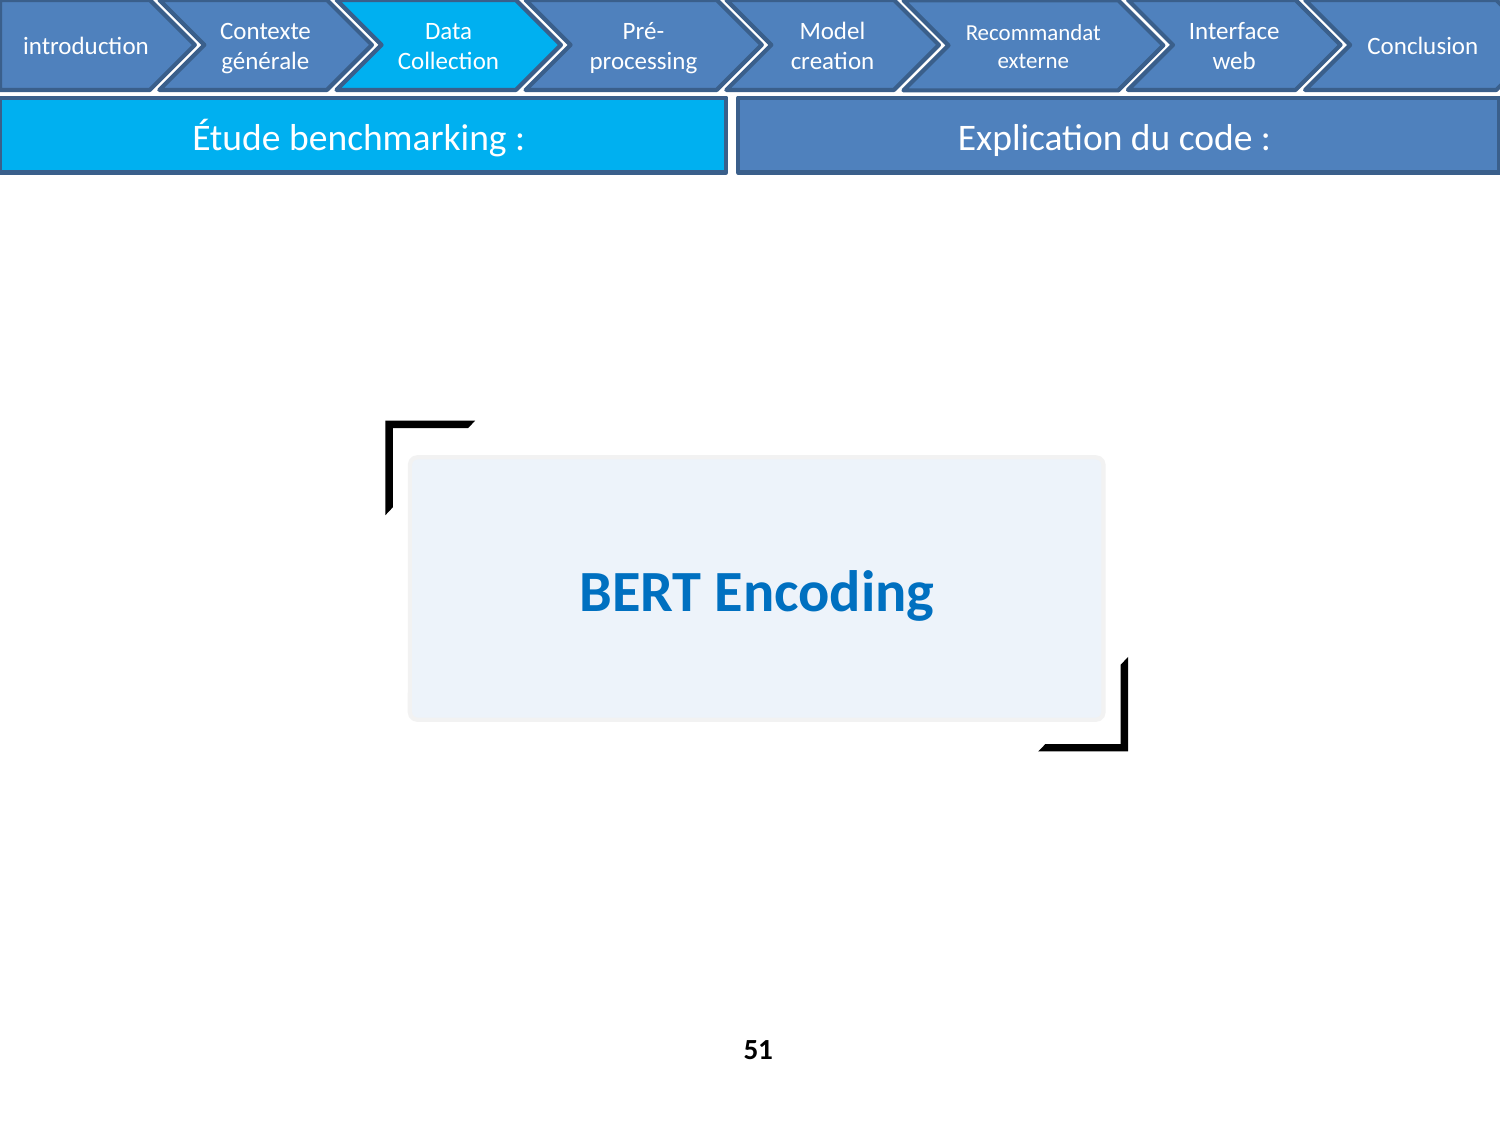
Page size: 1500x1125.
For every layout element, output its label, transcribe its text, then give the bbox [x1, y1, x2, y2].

text_box Explication du code : [736, 96, 1500, 175]
text_box Contexte générale [157, 0, 375, 93]
text_box Data Collection [334, 0, 564, 93]
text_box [385, 420, 1129, 752]
text_box introduction [0, 0, 197, 93]
text_box Pré-processing [523, 0, 764, 93]
text_box Model creation [724, 0, 942, 93]
text_box Étude benchmarking : [0, 96, 728, 175]
text_box Interface web [1126, 0, 1343, 93]
text_box Recommandat externe [901, 0, 1166, 93]
text_box 51 [728, 1023, 788, 1073]
text_box Conclusion [1303, 0, 1500, 93]
